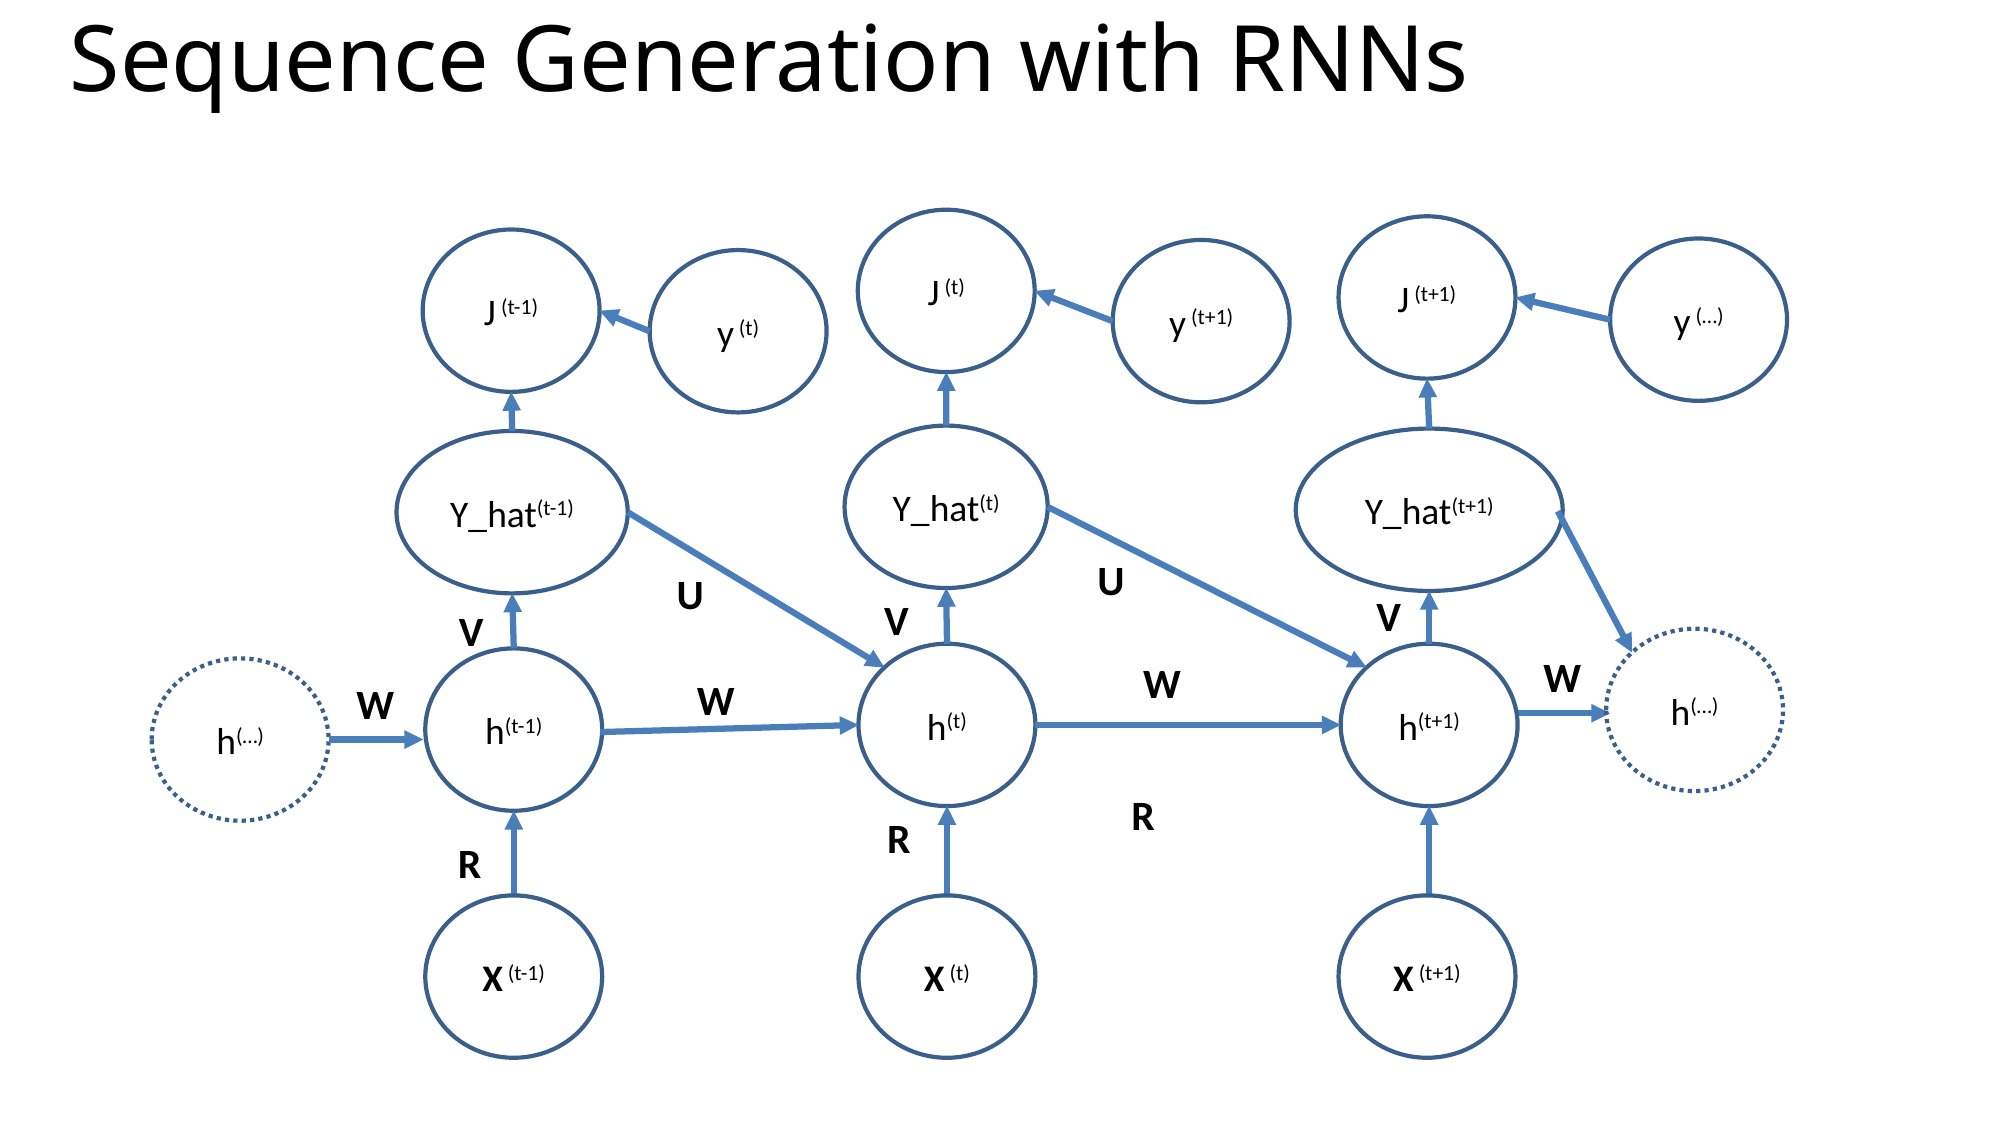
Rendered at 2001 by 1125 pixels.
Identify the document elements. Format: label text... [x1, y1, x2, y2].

text_box R [1116, 781, 1175, 847]
text_box W [341, 670, 411, 735]
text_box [1047, 506, 1367, 668]
text_box J (t-1) [420, 227, 602, 394]
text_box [1426, 378, 1430, 429]
text_box Y_hat(t) [842, 423, 1050, 591]
text_box J (t+1) [1336, 214, 1518, 381]
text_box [1034, 290, 1113, 322]
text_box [599, 310, 650, 332]
text_box y (t) [648, 247, 829, 415]
text_box V [1372, 582, 1417, 648]
text_box R [443, 828, 501, 894]
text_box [627, 511, 885, 668]
text_box h(t+1) [1338, 641, 1520, 809]
text_box h(…) [149, 656, 331, 823]
text_box h(t) [856, 641, 1038, 809]
text_box X (t+1) [1336, 893, 1518, 1060]
text_box Y_hat(t-1) [394, 429, 630, 596]
text_box X (t-1) [423, 893, 605, 1060]
text_box y (t+1) [1111, 237, 1292, 405]
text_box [599, 724, 859, 733]
title Sequence Generation with RNNs [54, 13, 1946, 148]
text_box W [682, 677, 751, 723]
text_box Y_hat(t+1) [1293, 426, 1565, 594]
text_box V [444, 597, 500, 663]
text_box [1557, 510, 1633, 653]
text_box J (t) [855, 207, 1037, 375]
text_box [1515, 297, 1611, 320]
text_box y (…) [1608, 236, 1790, 403]
text_box h(…) [1604, 626, 1786, 794]
text_box R [872, 804, 930, 869]
text_box h(t-1) [423, 646, 604, 813]
text_box V [889, 586, 925, 652]
text_box W [1528, 643, 1598, 709]
text_box W [1128, 676, 1197, 714]
text_box X (t) [856, 893, 1038, 1060]
